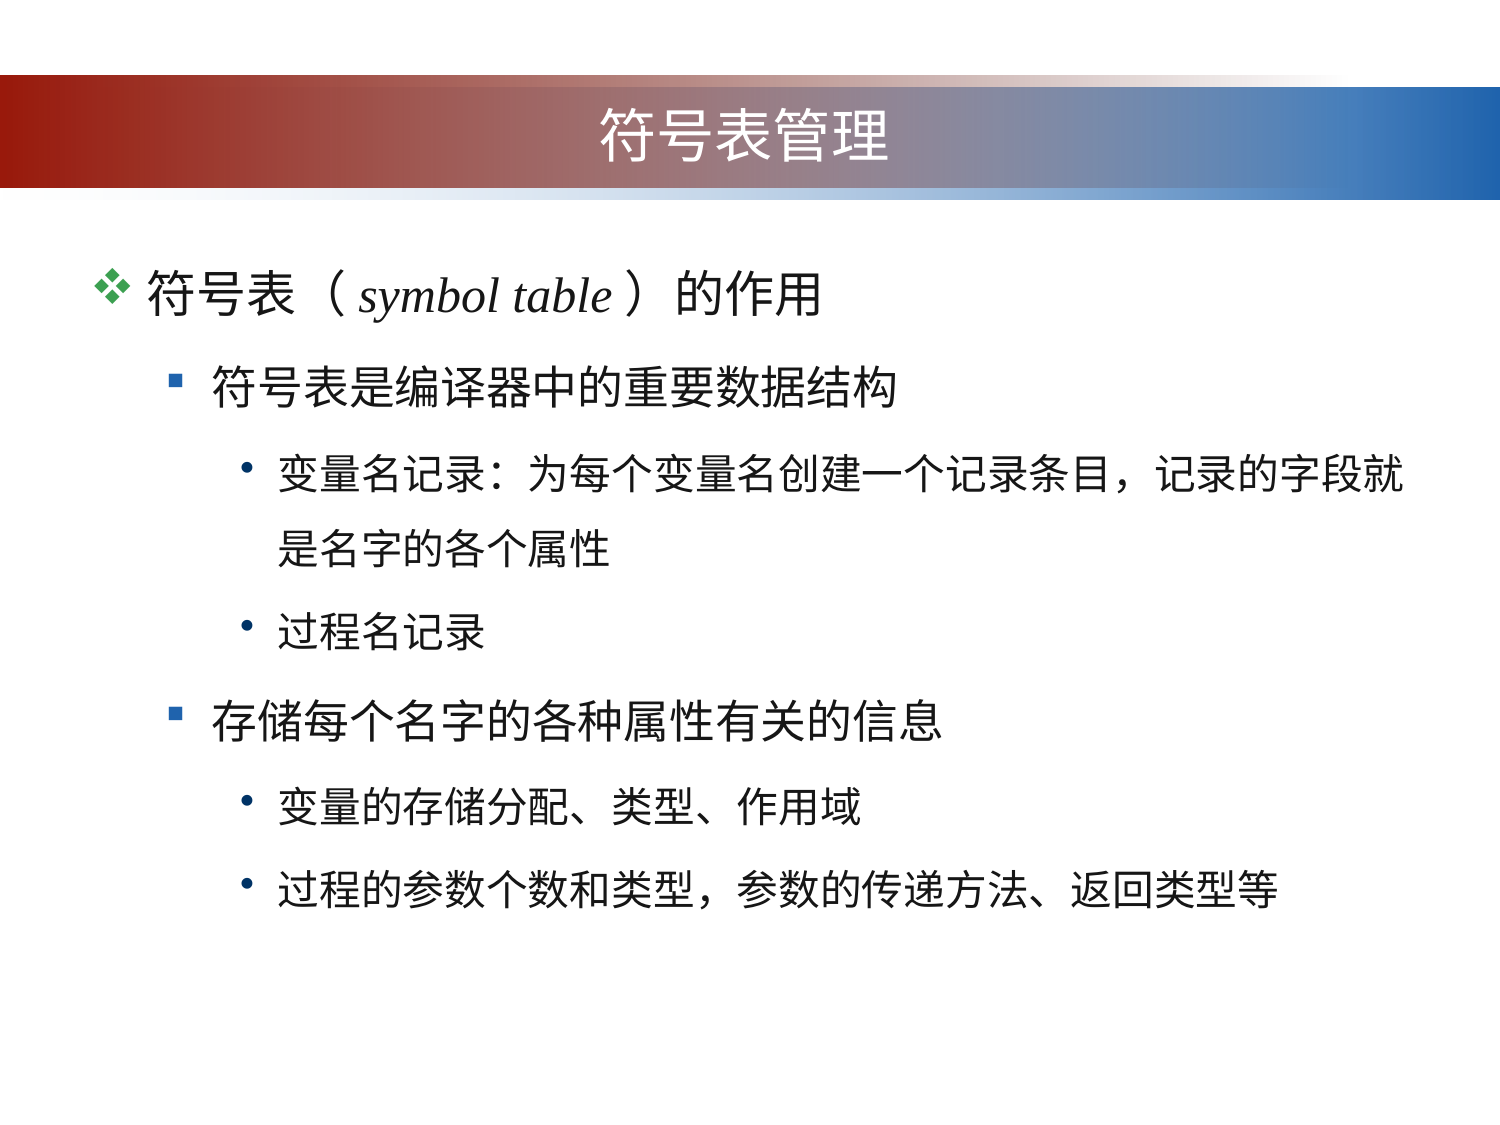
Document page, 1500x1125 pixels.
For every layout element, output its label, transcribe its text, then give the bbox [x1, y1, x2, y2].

list 符号表（symbol table）的作用 符号表是编译器中的重要数据结构 变量名记录：为每个变量名创建一个记录条目，记录的字段就是名字的各个属性 过程名记录 存储每个名字的各种属性有关的信息 变量的存储分配、类型、作用域 过程的参数个数和类型，参数的传递方法、返回类型等 [74, 224, 1426, 1061]
title 符号表管理 [137, 87, 1351, 181]
